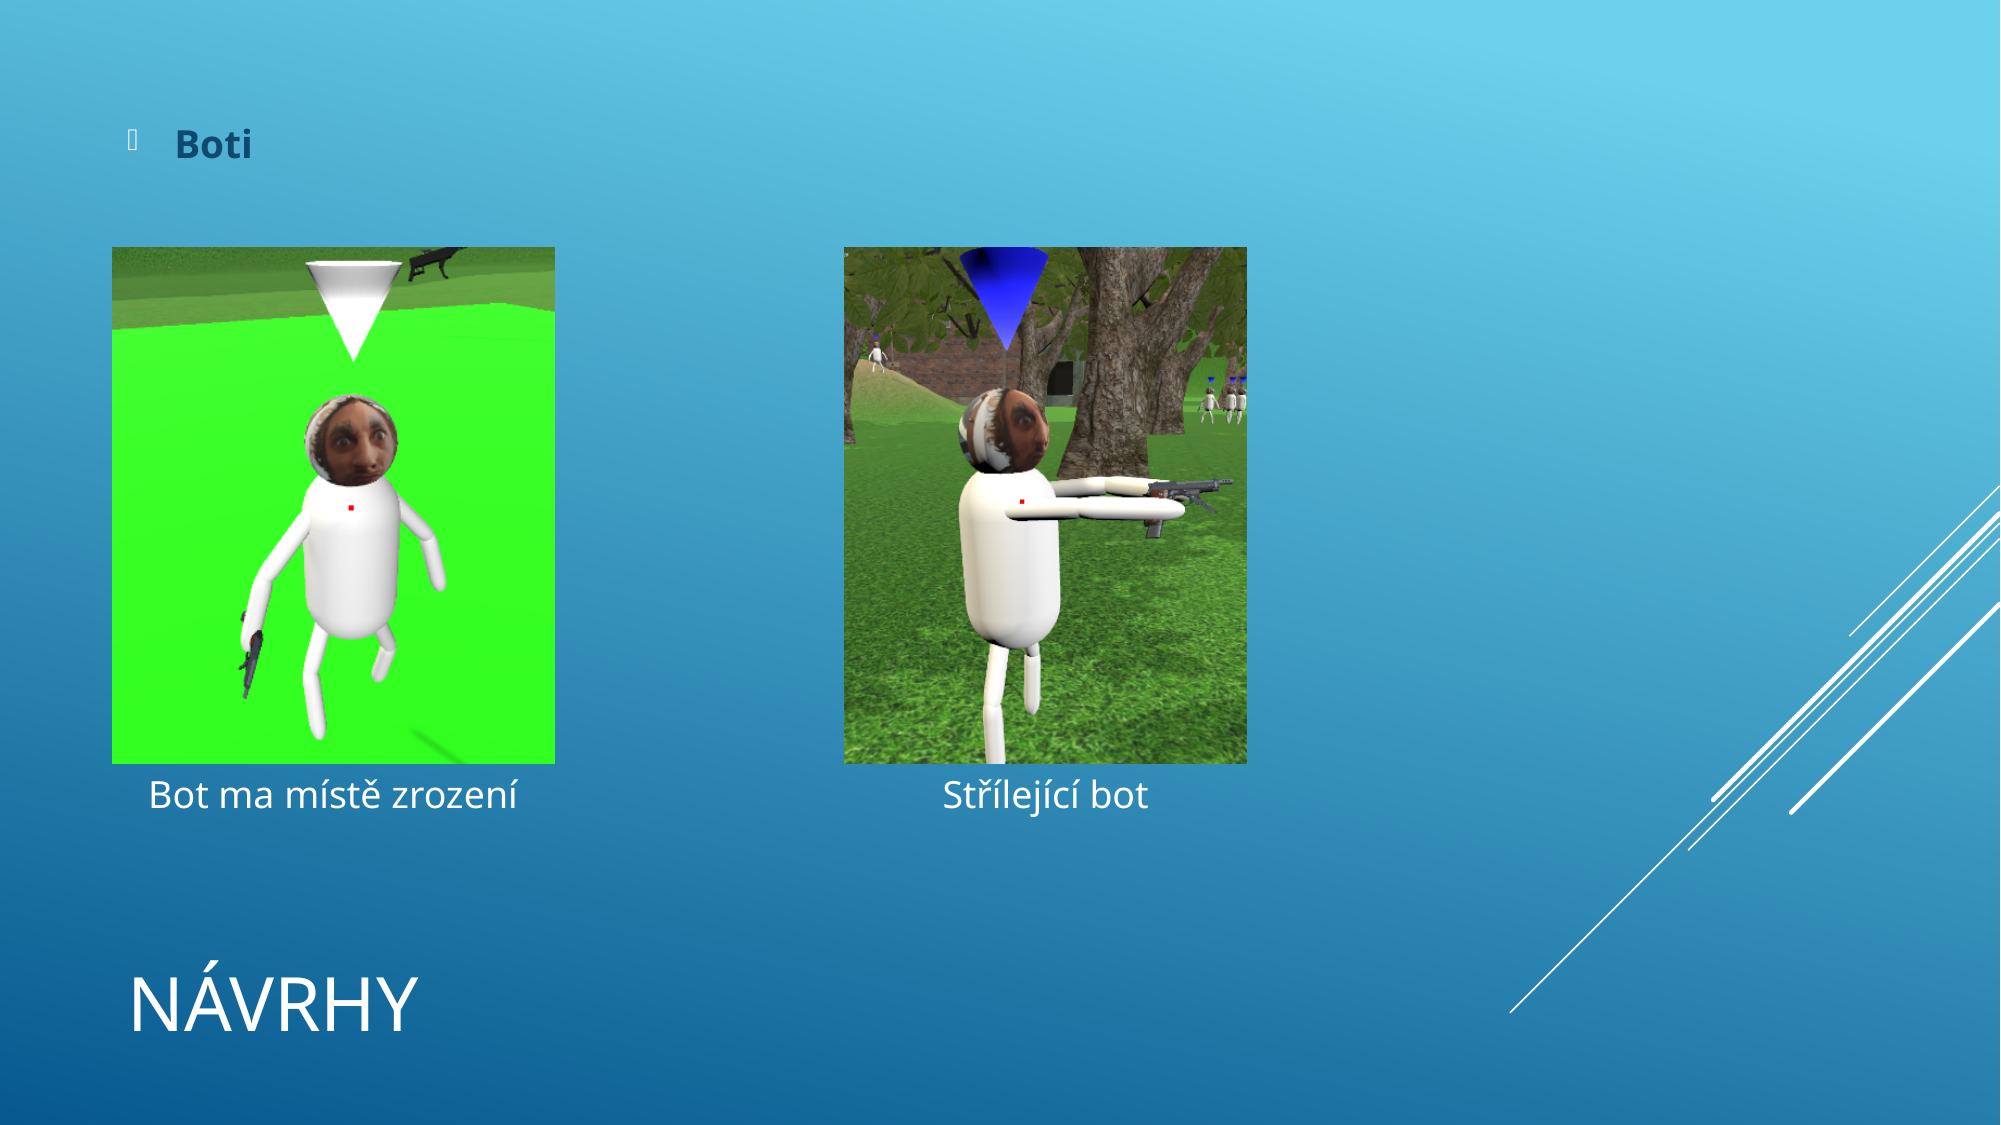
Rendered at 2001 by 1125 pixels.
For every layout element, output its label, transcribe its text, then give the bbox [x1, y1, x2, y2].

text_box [111, 247, 555, 825]
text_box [844, 247, 1247, 825]
list Boti [112, 112, 1513, 175]
title Návrhy [112, 877, 1513, 1125]
